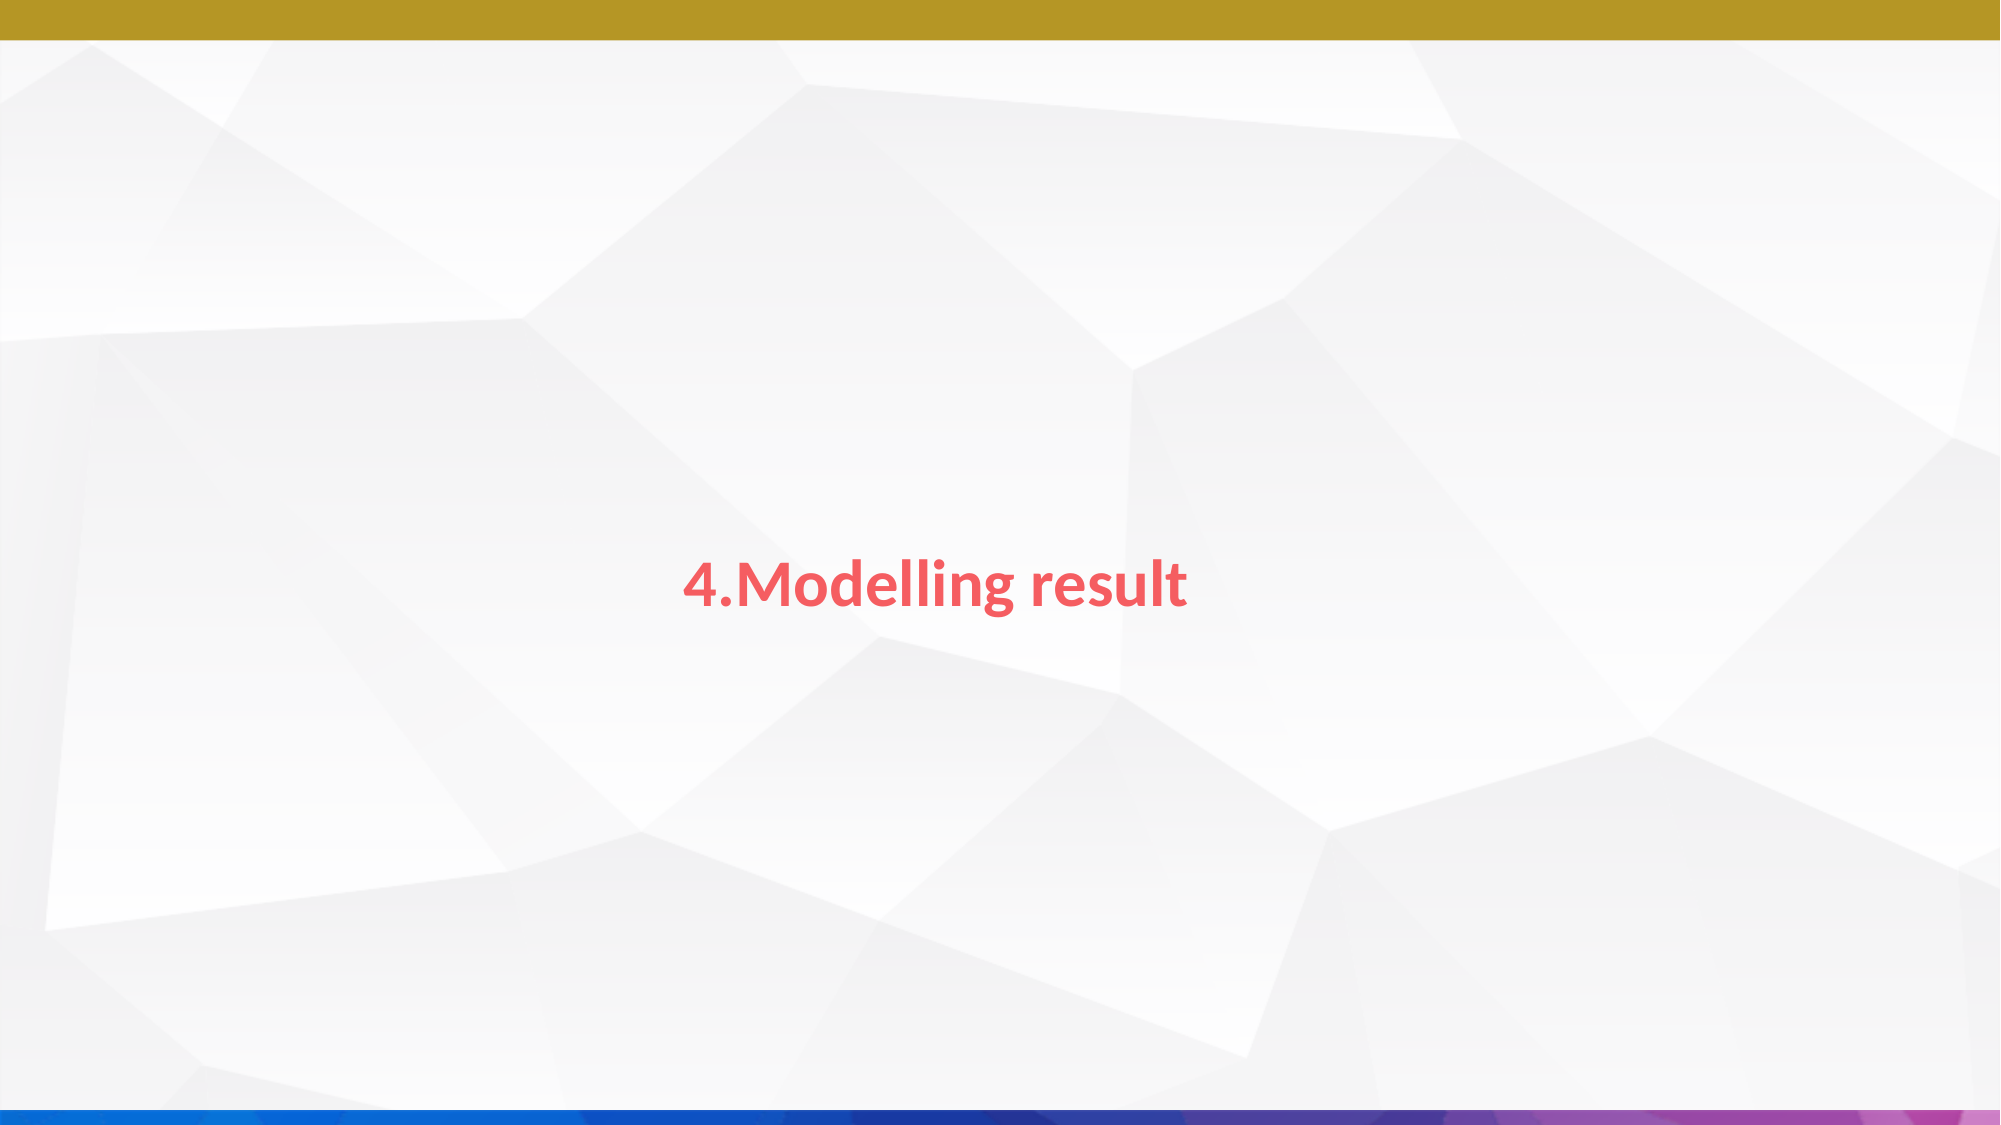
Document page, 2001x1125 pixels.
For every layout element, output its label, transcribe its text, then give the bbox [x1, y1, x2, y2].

text_box 4.Modelling result [669, 532, 2000, 627]
picture [0, 0, 2001, 1125]
text_box [0, 0, 2000, 41]
